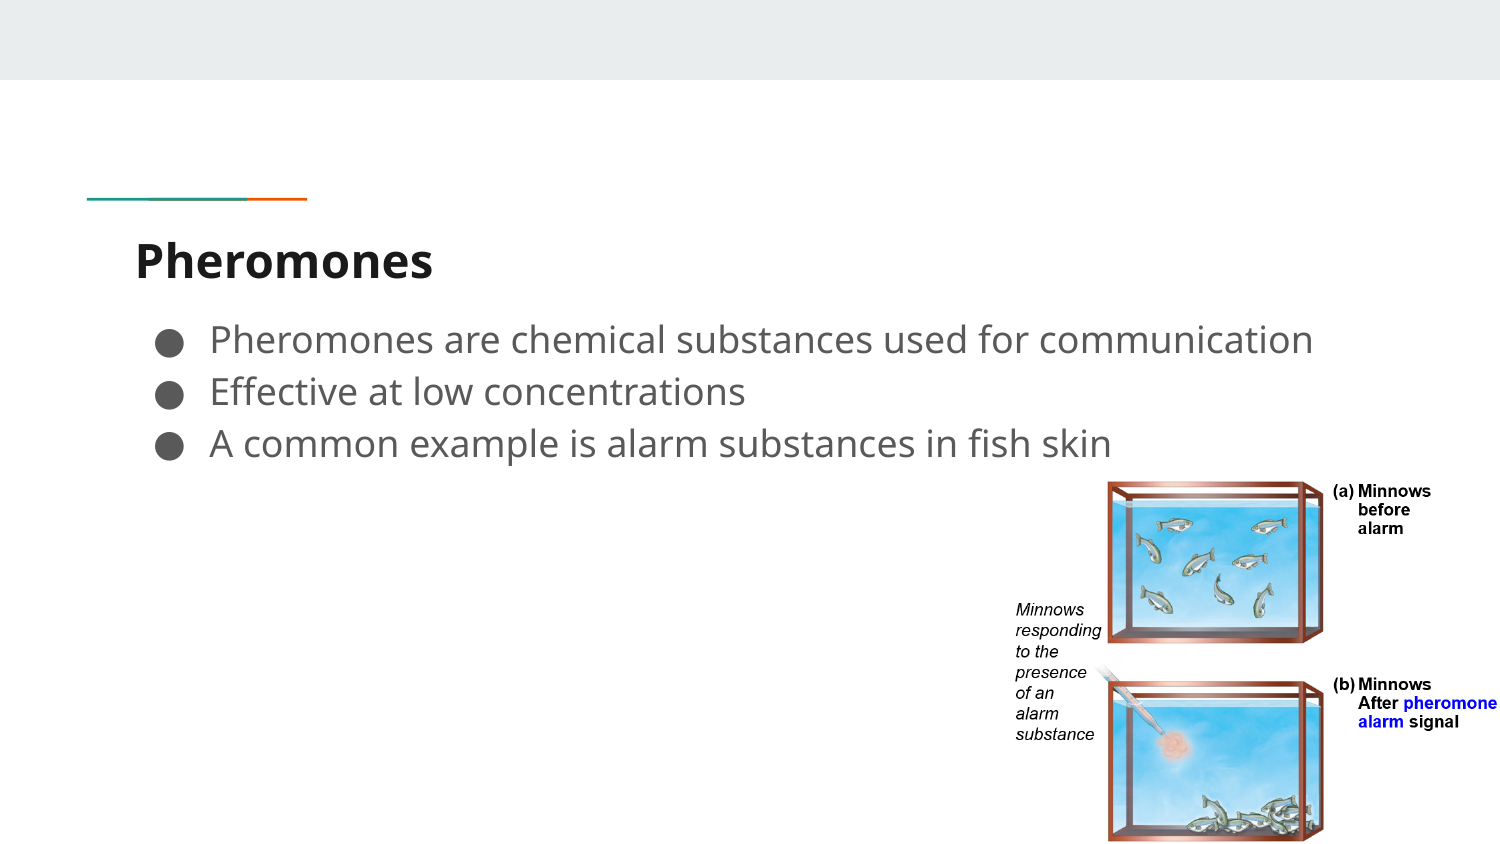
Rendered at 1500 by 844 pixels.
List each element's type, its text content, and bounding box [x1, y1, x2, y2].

picture [1003, 472, 1500, 844]
title Pheromones [119, 216, 1381, 294]
list Pheromones are chemical substances used for communication Effective at low concentrations A common example is alarm substances in fish skin [119, 294, 1381, 666]
